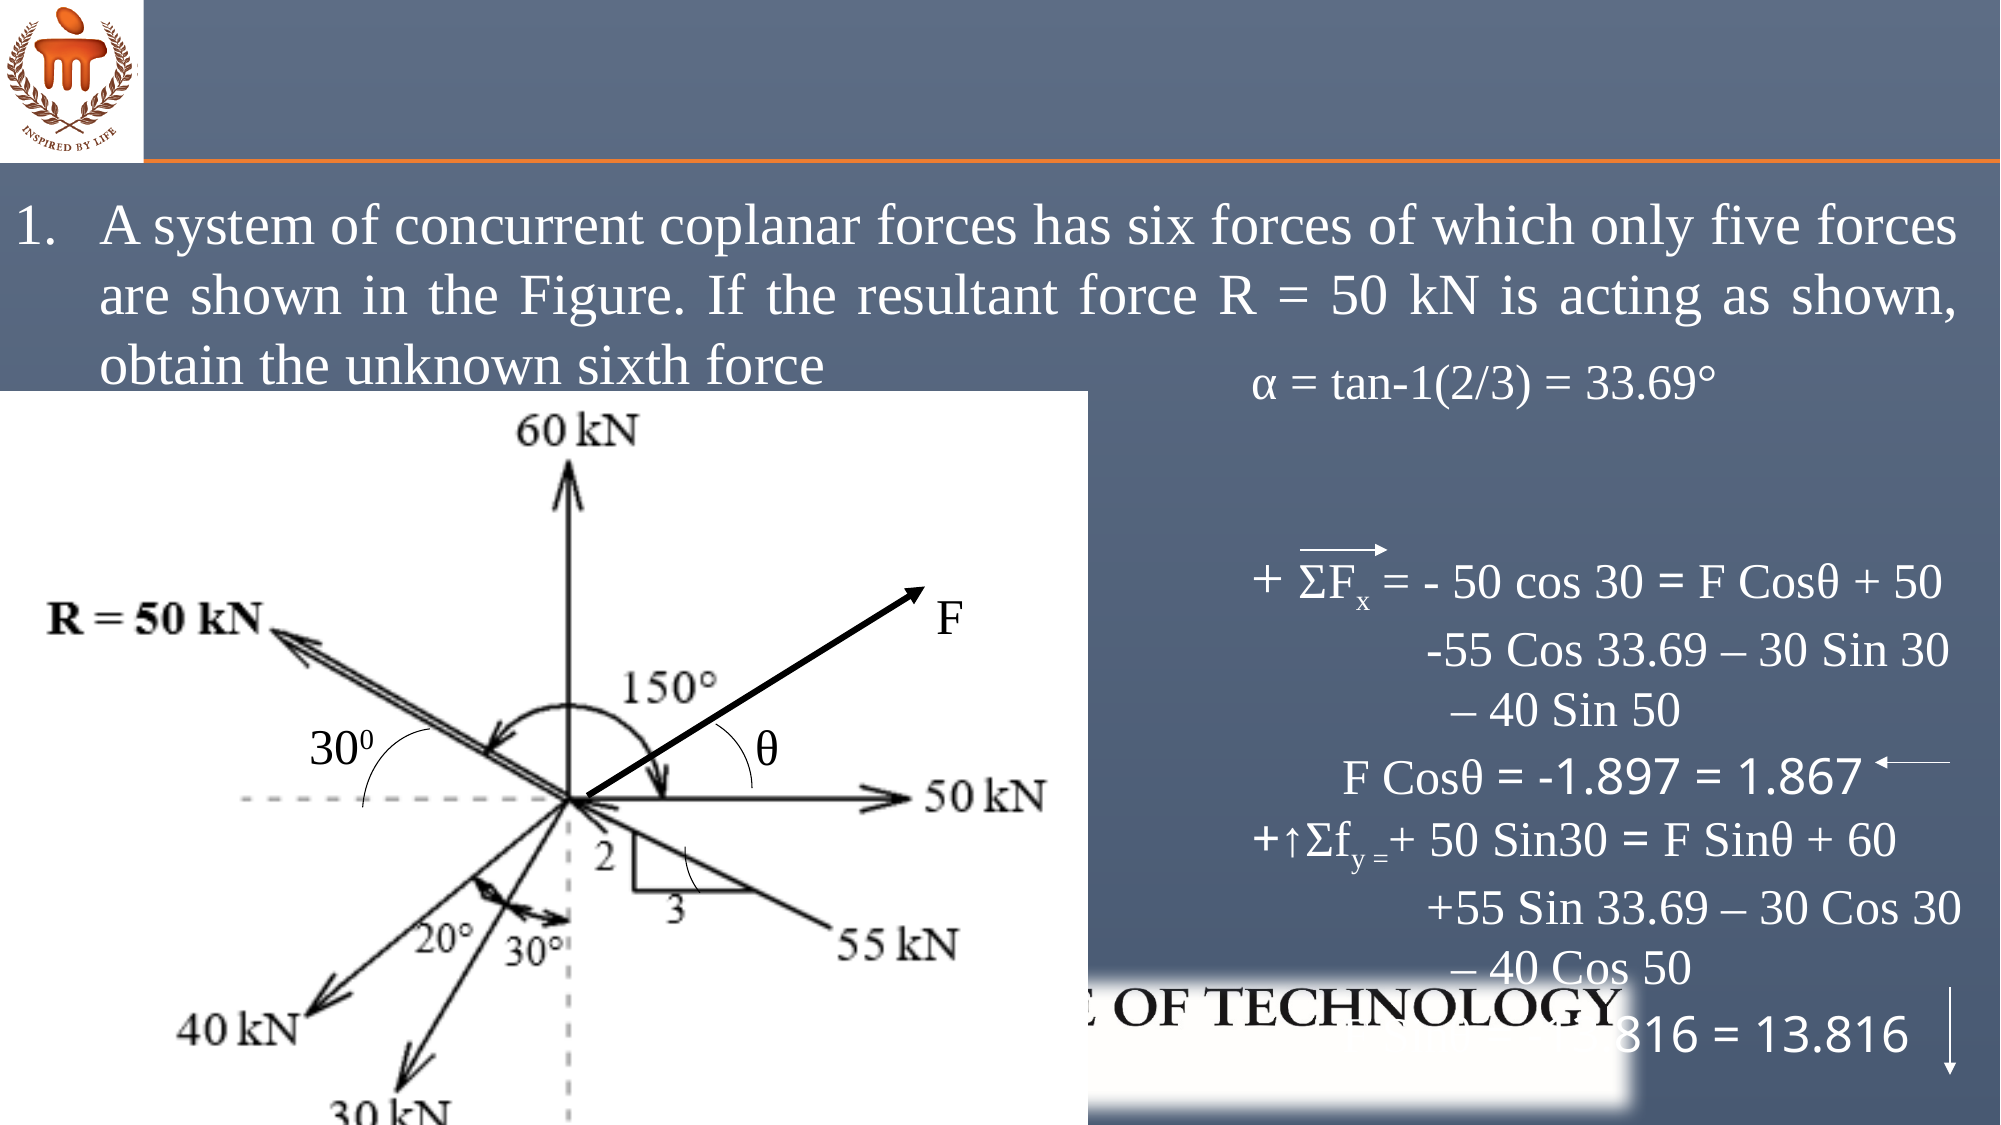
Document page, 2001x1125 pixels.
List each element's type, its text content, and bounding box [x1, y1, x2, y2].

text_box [587, 586, 925, 796]
text_box A system of concurrent coplanar forces has six forces of which only five forces are shown in the Figure. If the resultant force R = 50 kN is acting as shown, obtain the unknown sixth force [0, 178, 1975, 404]
text_box α = tan-1(2/3) = 33.69° + ΣFx = - 50 cos 30 = F Cosθ + 50 -55 Cos 33.69 – 30 Sin 30 – 40 Sin 50 F Cosθ = -1.897 = 1.867 +↑Σfy =+ 50 Sin30 = F Sinθ + 60 +55 Sin 33.69 – 30 Cos 30 – 40 Cos 50 F Sinθ = -13.816 = 13.816 [1237, 342, 1997, 1125]
picture [0, 391, 1237, 1125]
picture [0, 2, 138, 159]
